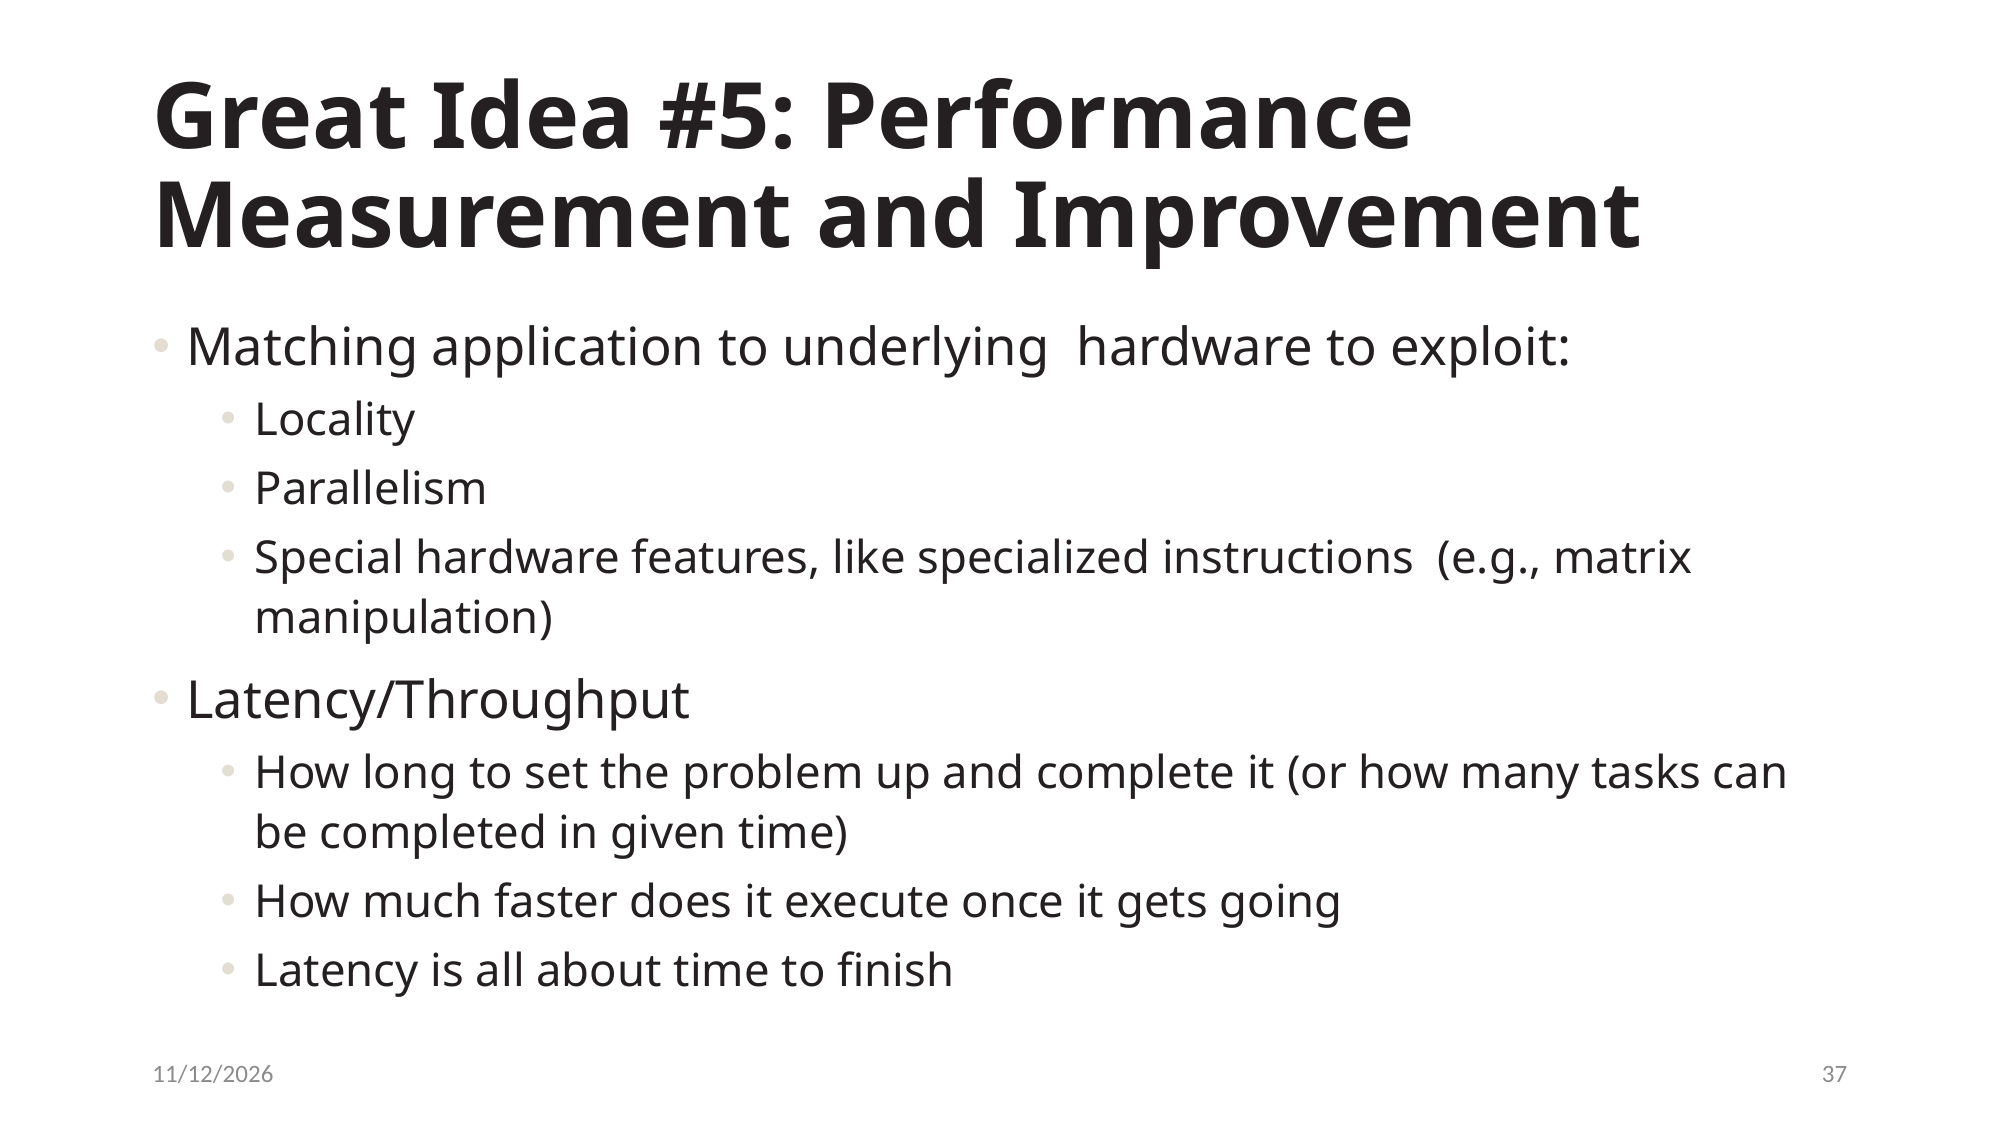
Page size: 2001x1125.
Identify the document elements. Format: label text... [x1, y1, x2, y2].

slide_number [137, 1042, 588, 1103]
title Great Idea #5: Performance Measurement and Improvement [137, 59, 1863, 278]
list Matching application to underlying hardware to exploit: Locality Parallelism Special hardware features, like specialized instructions (e.g., matrix manipulation) Latency/Throughput How long to set the problem up and complete it (or how many tasks can be completed in given time) How much faster does it execute once it gets going Latency is all about time to finish [137, 299, 1863, 1014]
slide_number 37 [1412, 1042, 1863, 1103]
